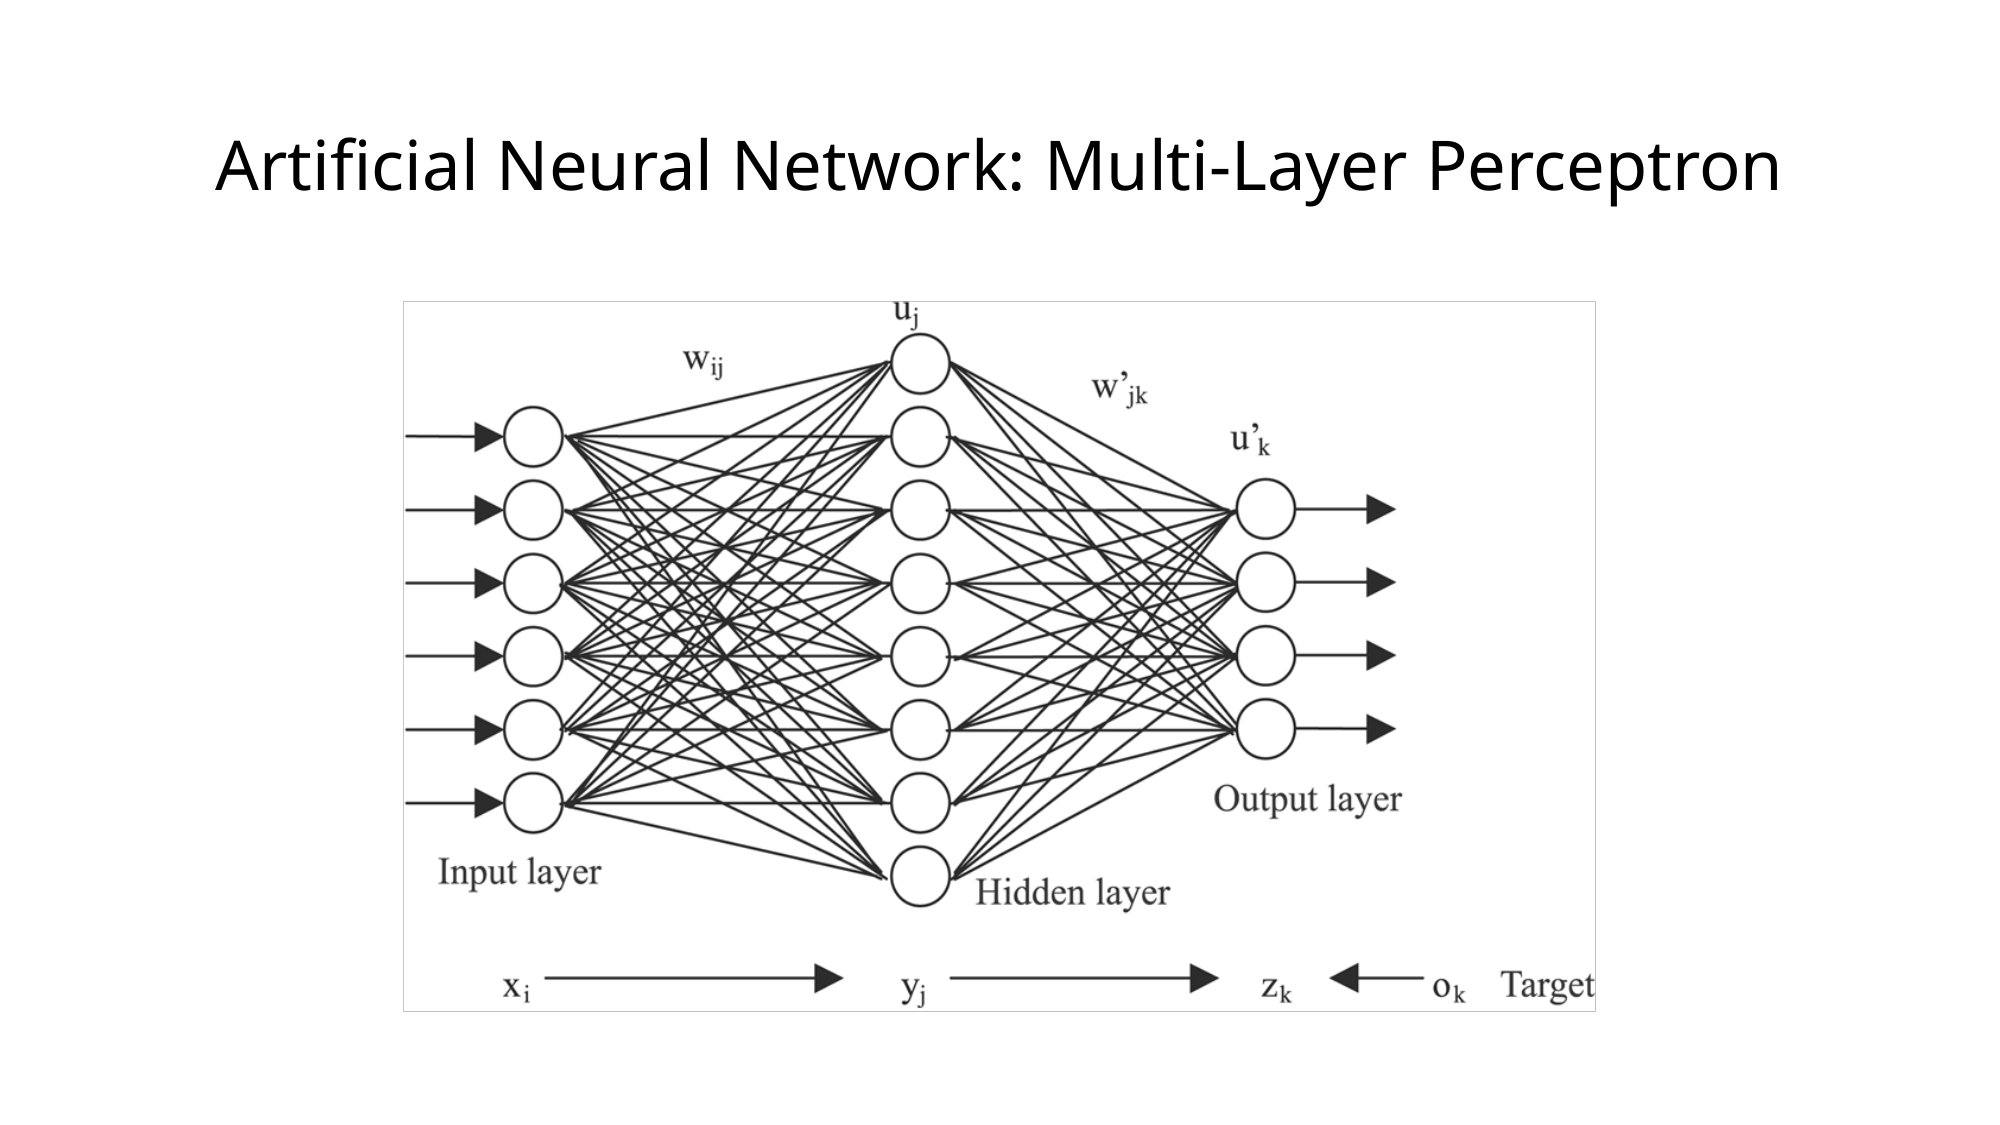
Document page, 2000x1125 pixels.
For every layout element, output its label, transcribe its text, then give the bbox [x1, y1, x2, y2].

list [401, 299, 1598, 1014]
title Artificial Neural Network: Multi-Layer Perceptron [137, 59, 1862, 278]
